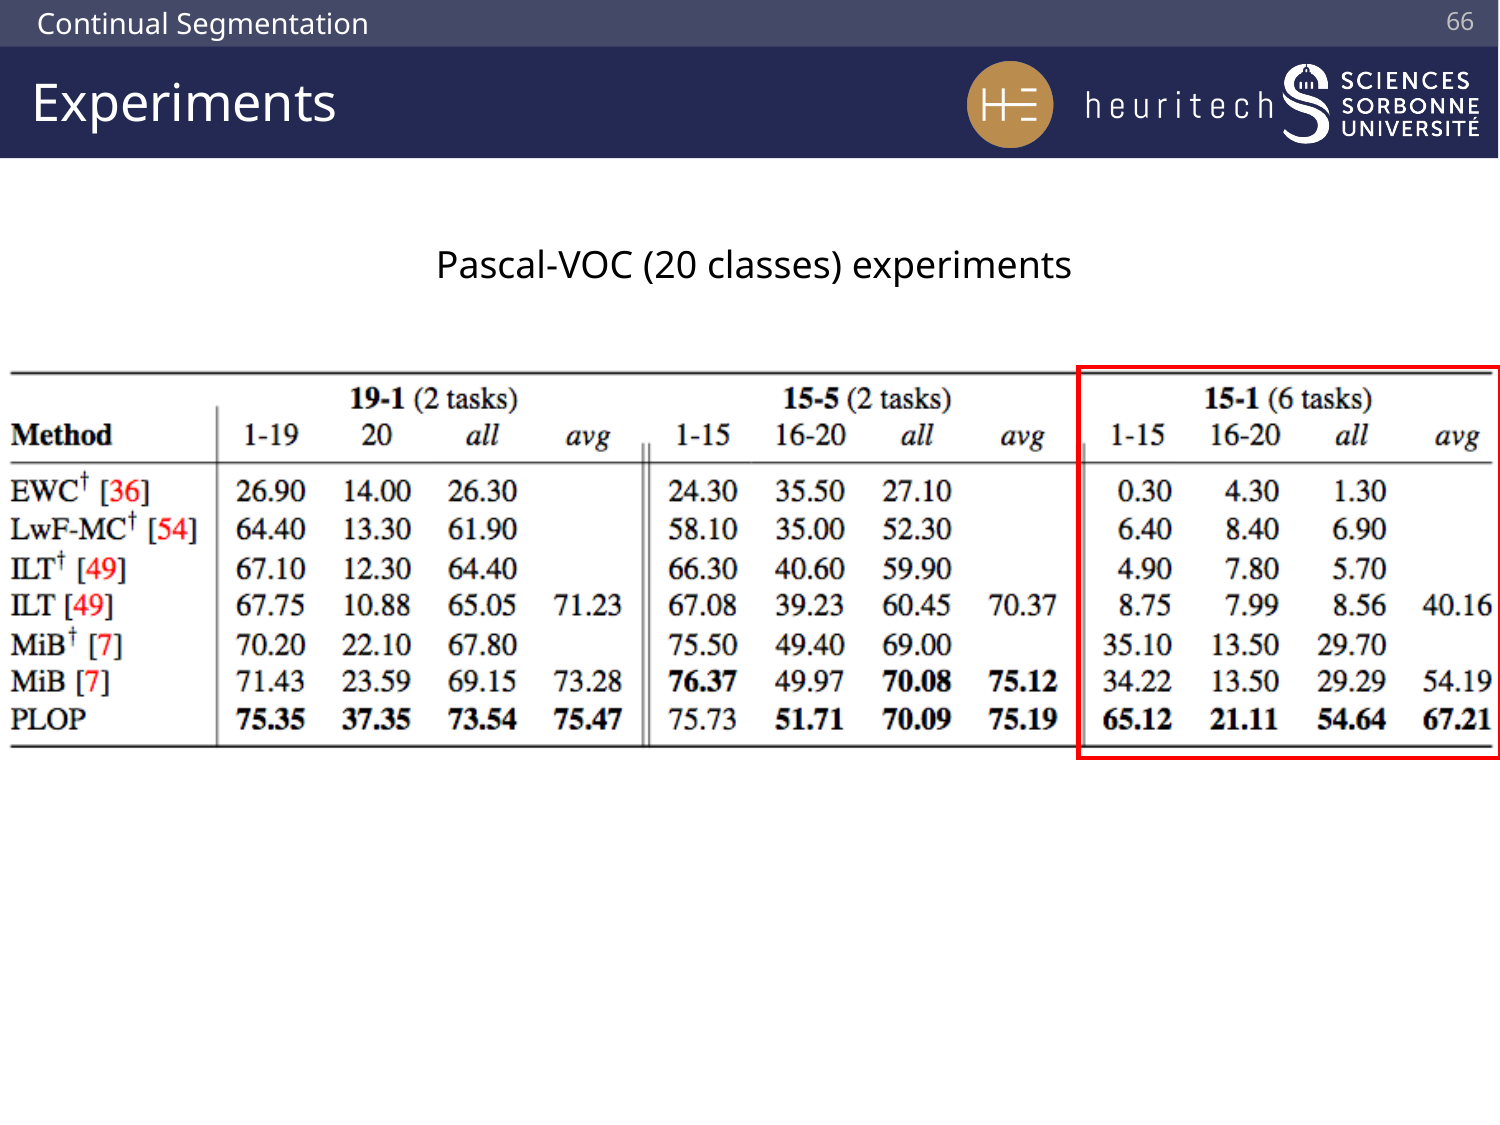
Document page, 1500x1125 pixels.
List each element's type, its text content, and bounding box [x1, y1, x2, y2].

picture [967, 61, 1281, 148]
title Experiments [16, 48, 952, 161]
list Continual Segmentation [21, 0, 1487, 50]
text_box Pascal-VOC (20 classes) experiments [421, 233, 1088, 294]
picture [0, 366, 1500, 758]
slide_number 66 [1411, 0, 1490, 54]
